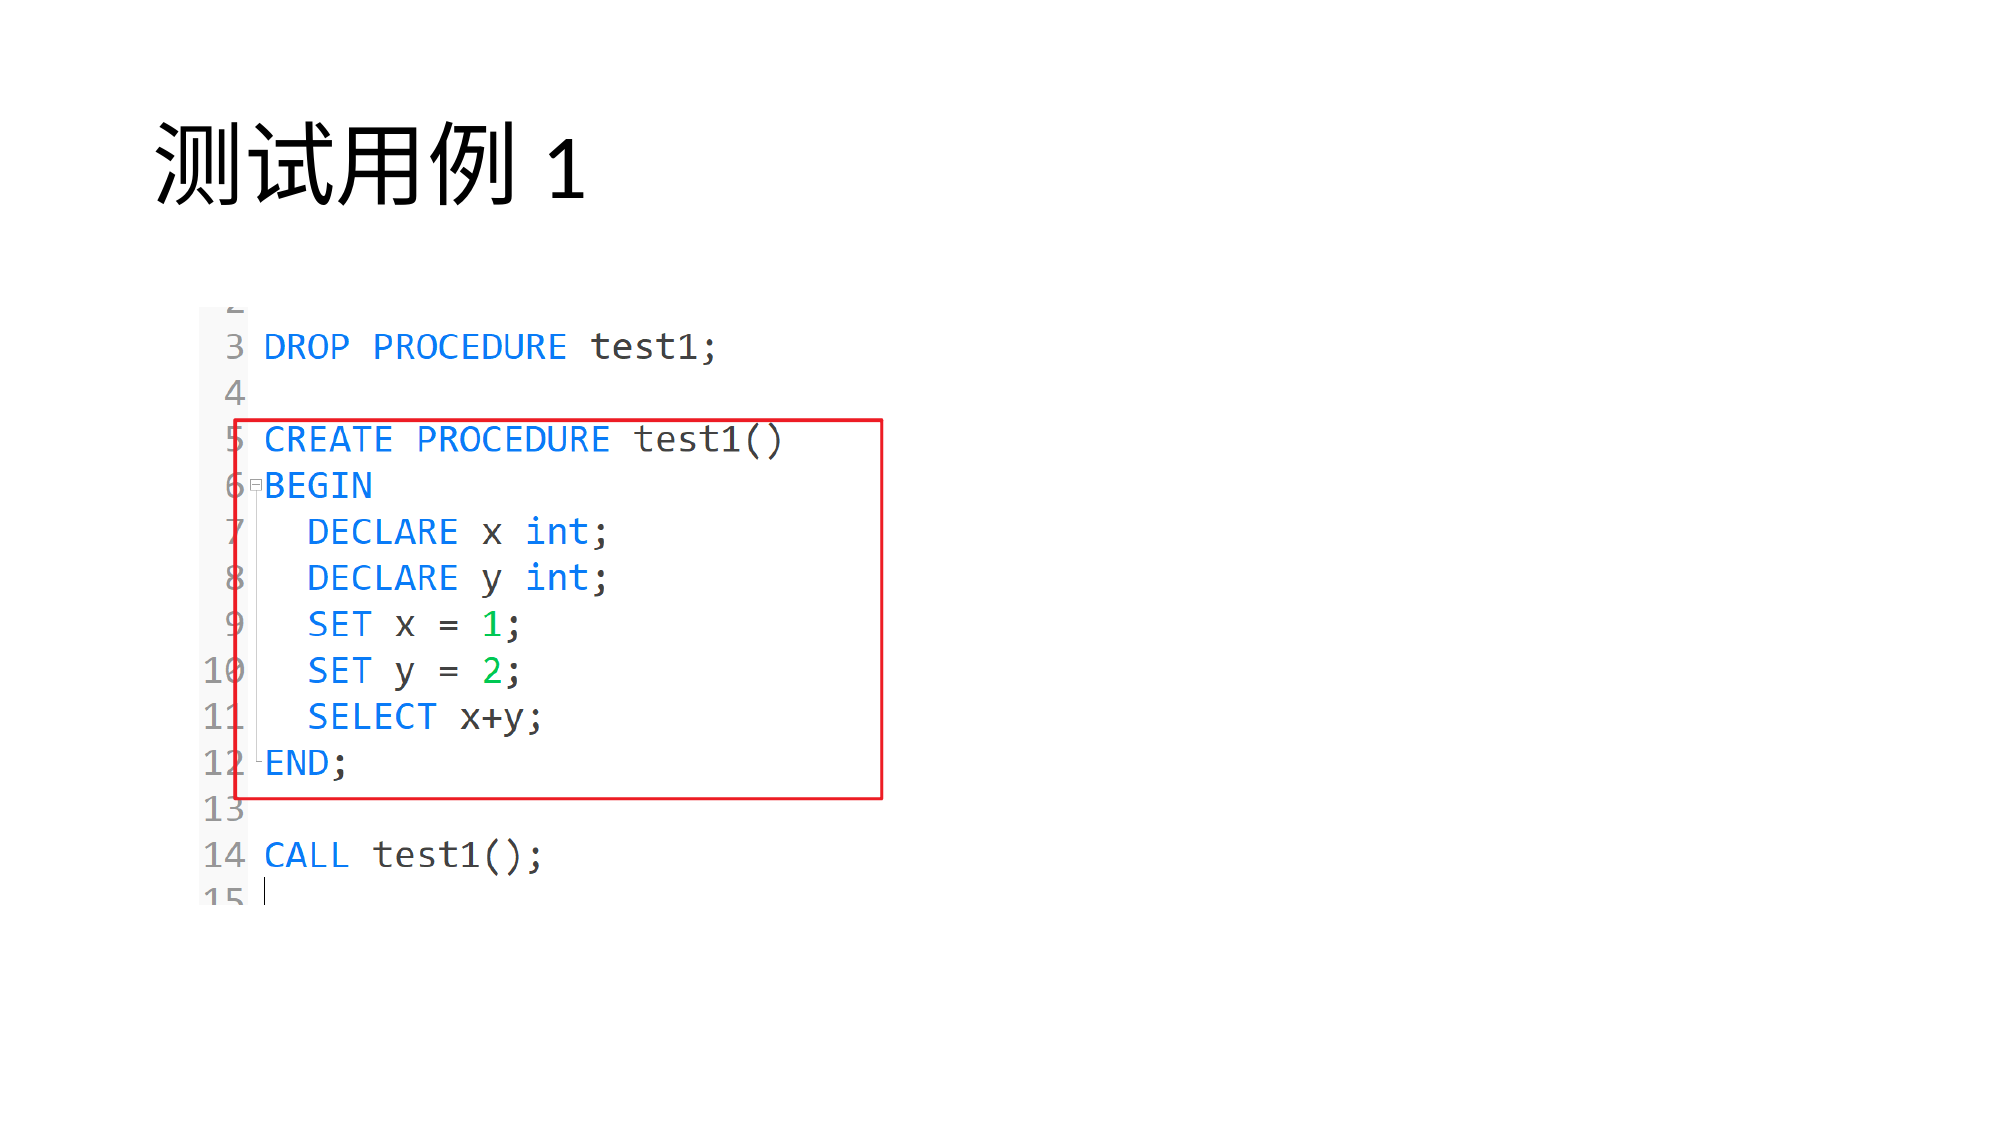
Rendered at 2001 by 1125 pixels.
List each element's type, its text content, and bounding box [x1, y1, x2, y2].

title 测试用例1 [137, 59, 1863, 278]
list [199, 307, 1066, 905]
